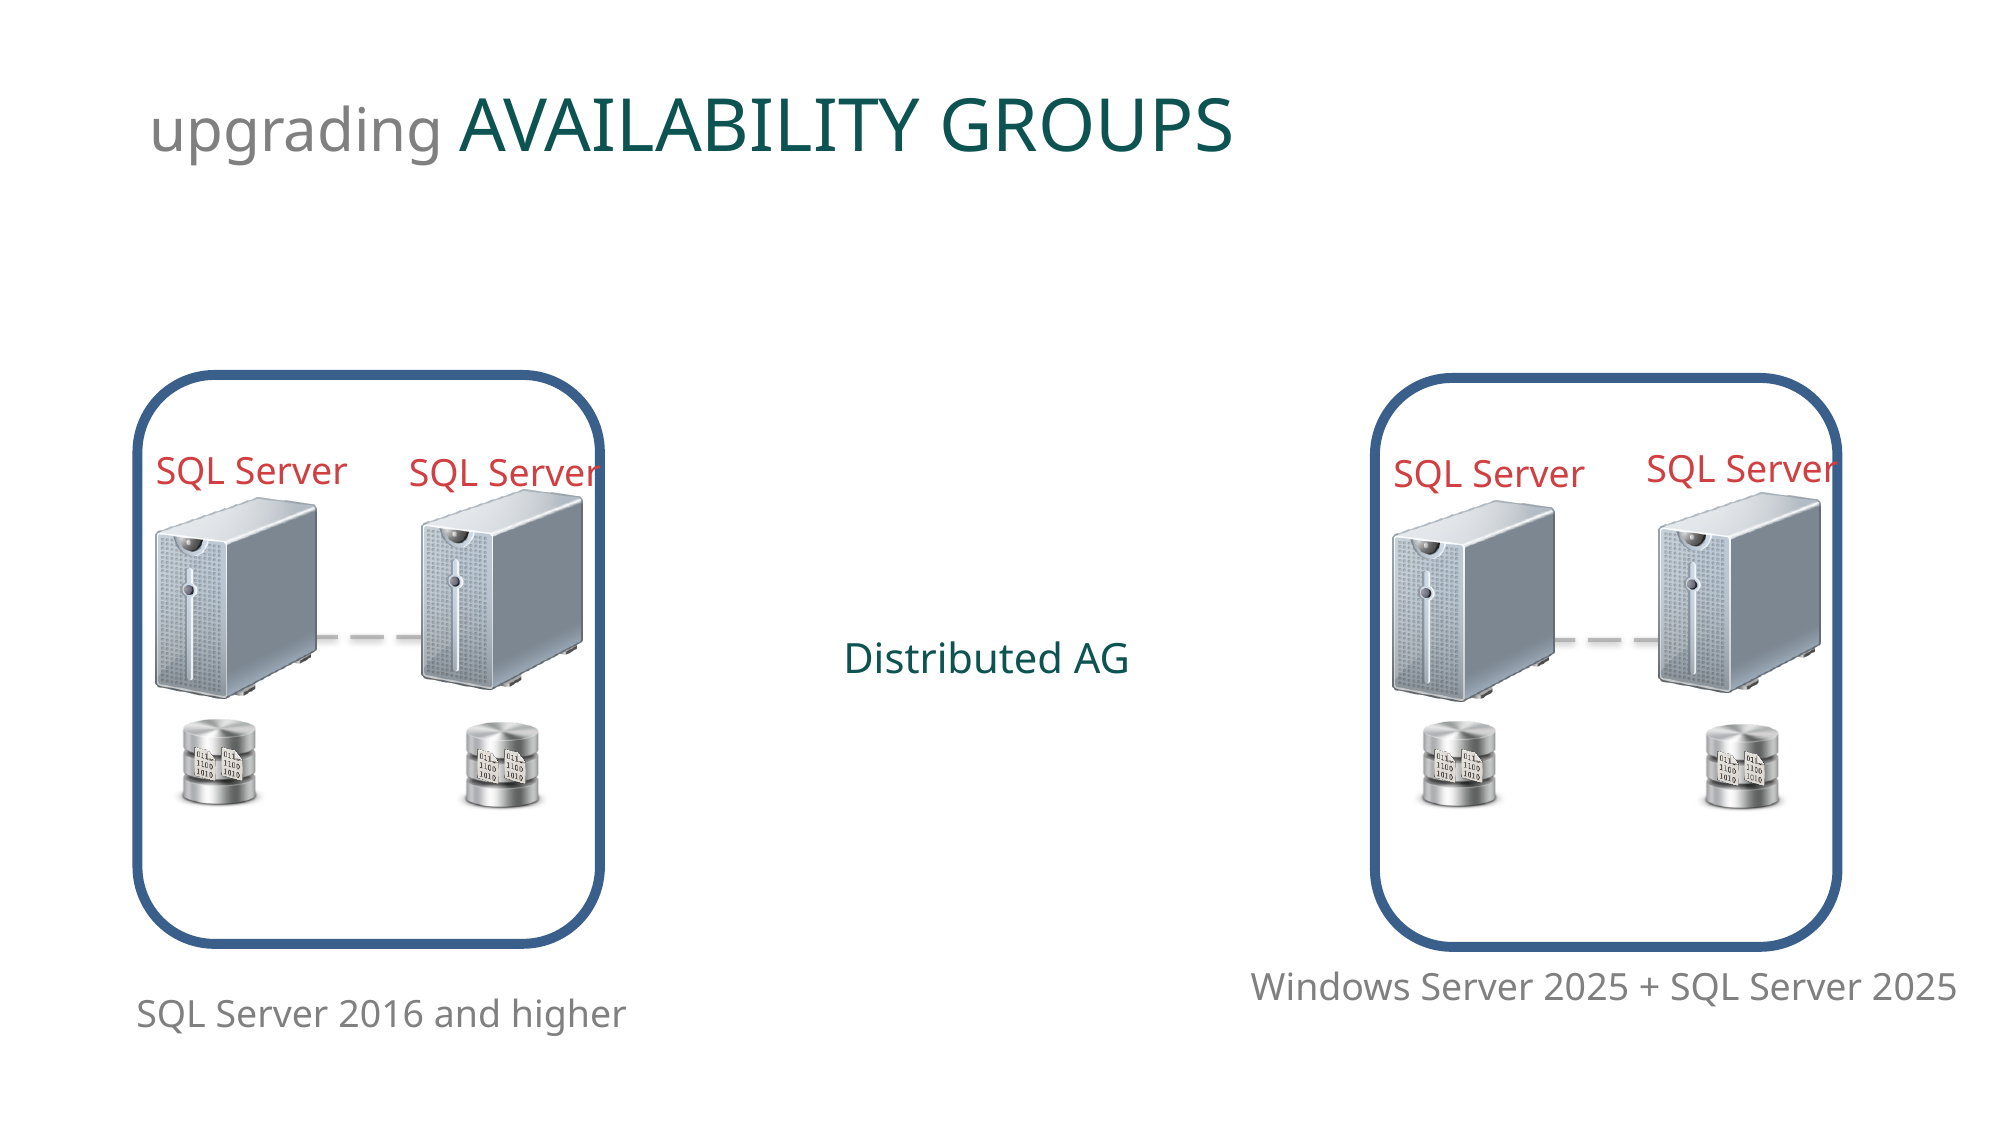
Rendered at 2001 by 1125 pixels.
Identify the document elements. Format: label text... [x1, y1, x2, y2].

text_box SQL Server 2016 and higher [0, 982, 782, 1043]
title upgrading AVAILABILITY GROUPS [137, 72, 2000, 173]
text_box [137, 374, 634, 945]
text_box Windows Server 2025 + SQL Server 2025 [1204, 955, 2000, 1016]
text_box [1374, 377, 1871, 948]
text_box Distributed AG [755, 624, 1219, 690]
